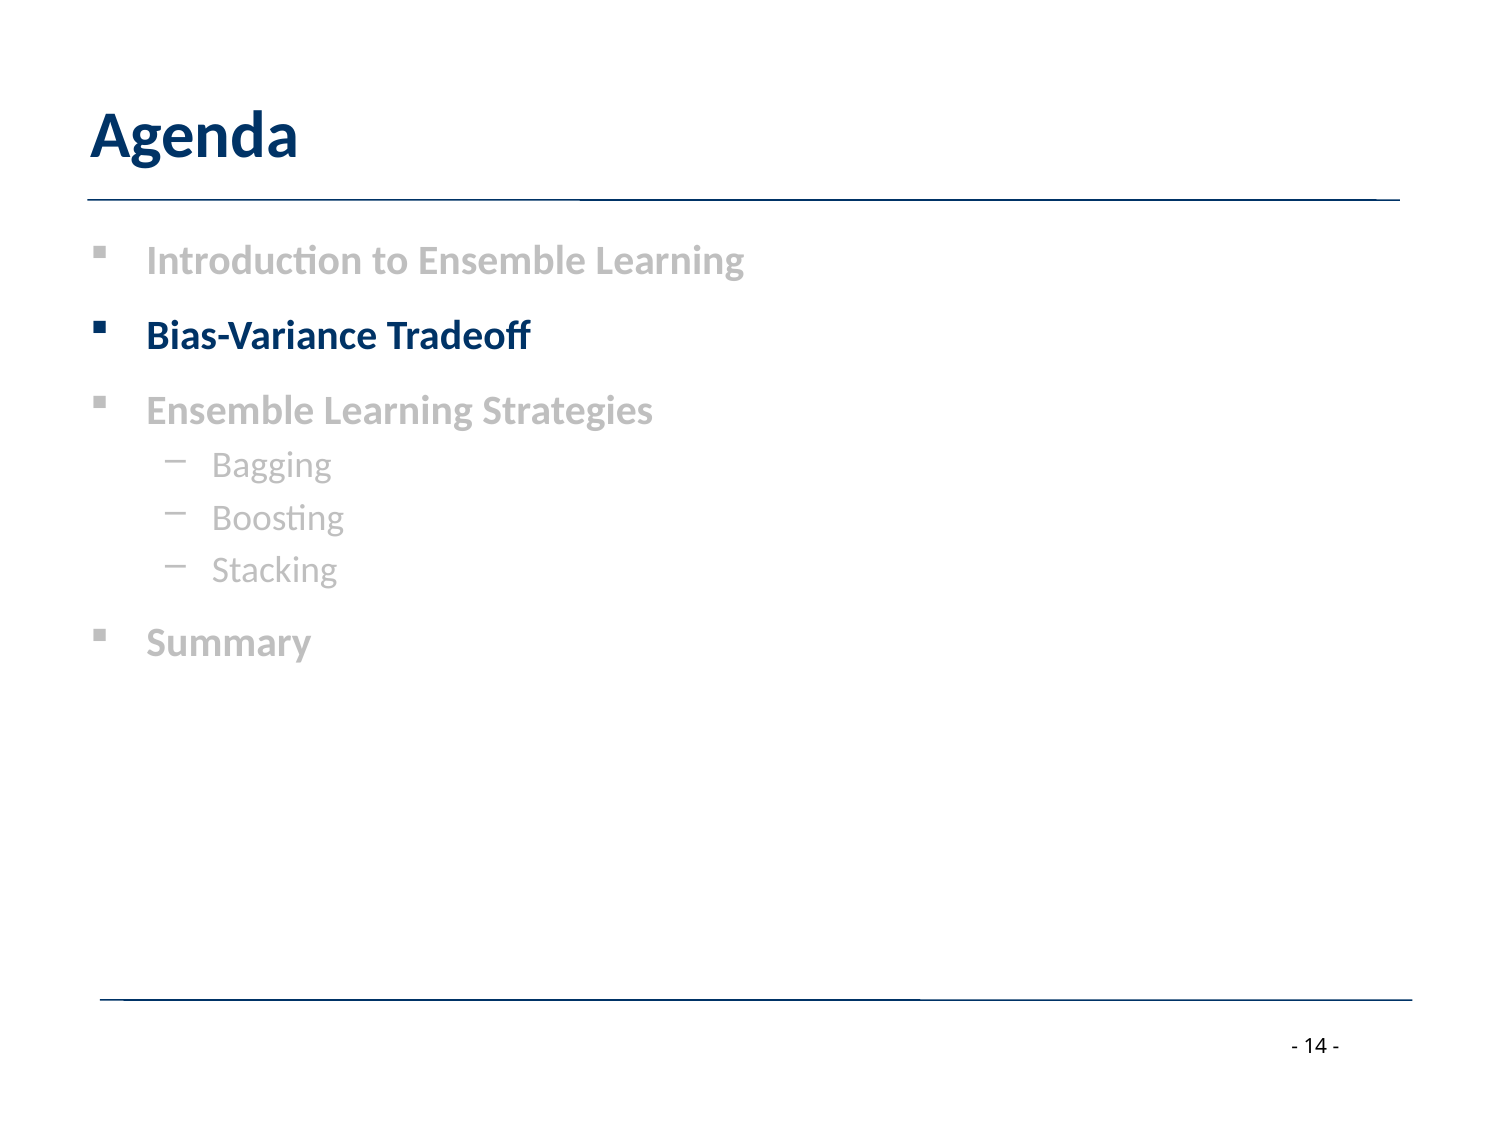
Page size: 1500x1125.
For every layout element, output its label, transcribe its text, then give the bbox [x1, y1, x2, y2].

list Introduction to Ensemble Learning Bias-Variance Tradeoff Ensemble Learning Strategies Bagging Boosting Stacking Summary [75, 224, 1425, 1005]
title Agenda [75, 37, 1425, 224]
